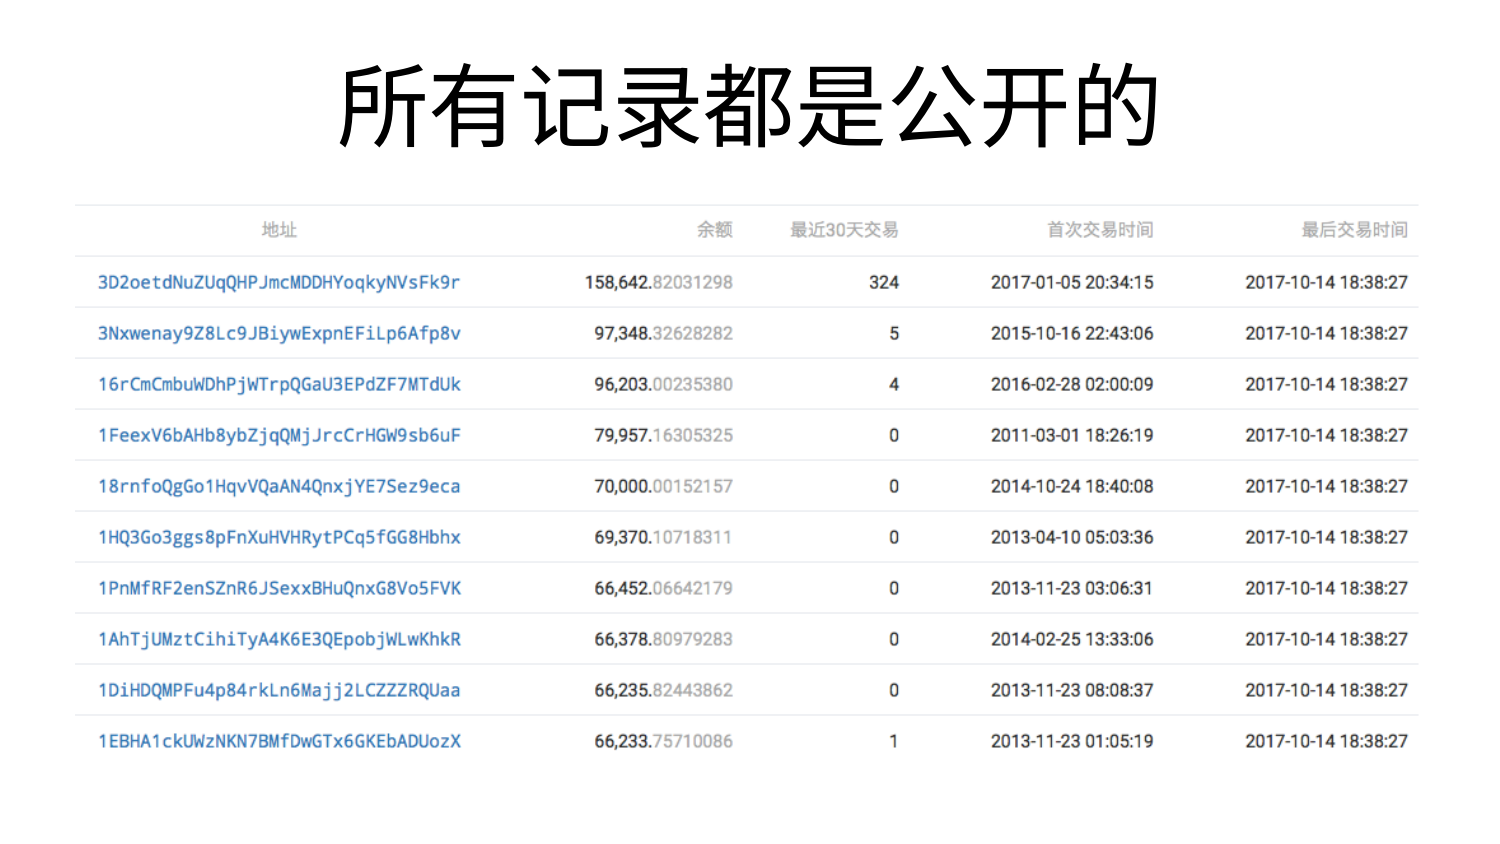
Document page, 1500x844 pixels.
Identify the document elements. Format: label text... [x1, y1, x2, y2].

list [74, 196, 1426, 754]
title 所有记录都是公开的 [75, 33, 1425, 175]
